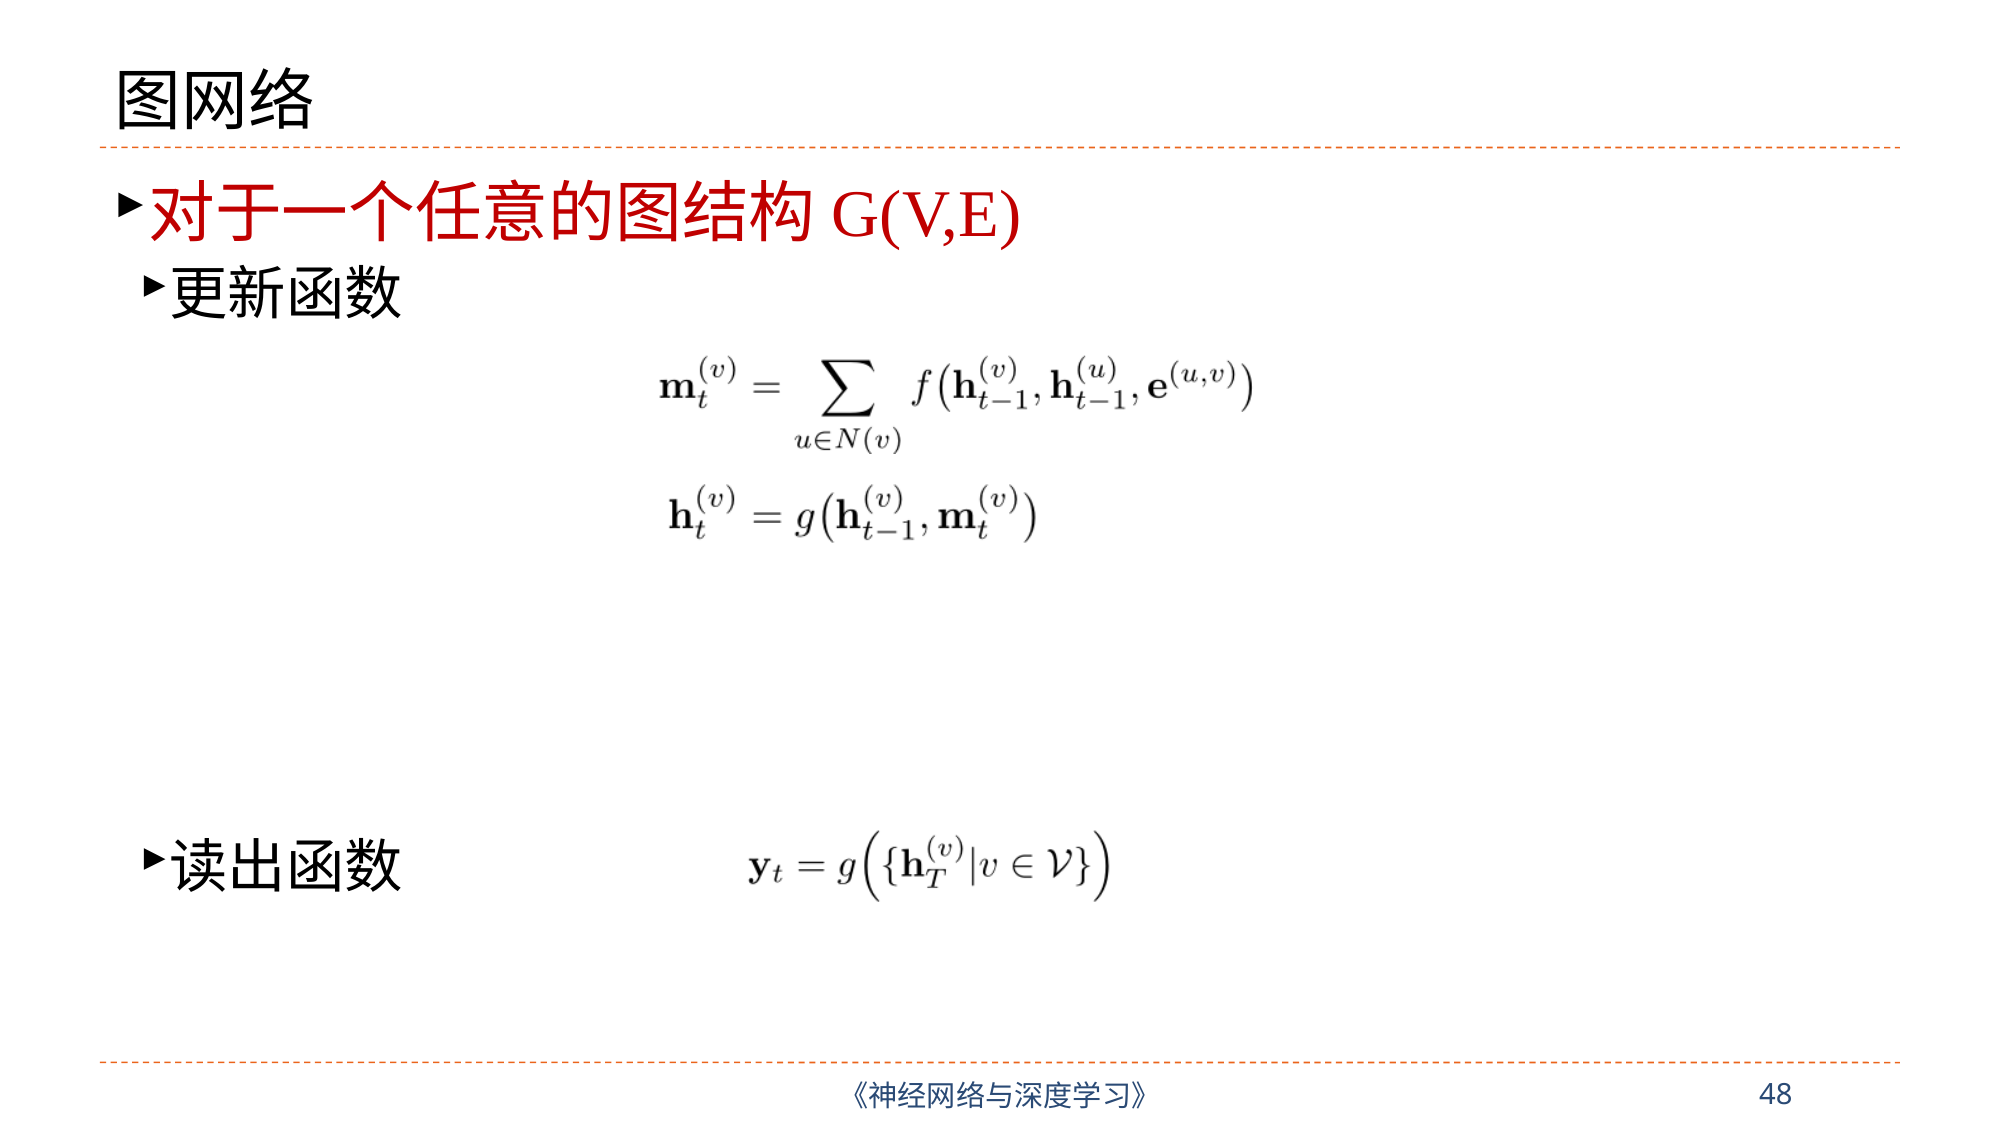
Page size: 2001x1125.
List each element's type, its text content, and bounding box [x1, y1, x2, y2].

picture [649, 465, 1042, 564]
title 图网络 [99, 24, 1900, 146]
picture [637, 324, 1257, 454]
list 对于一个任意的图结构G(V,E) 更新函数 读出函数 [99, 162, 1900, 1050]
picture [737, 812, 1114, 918]
